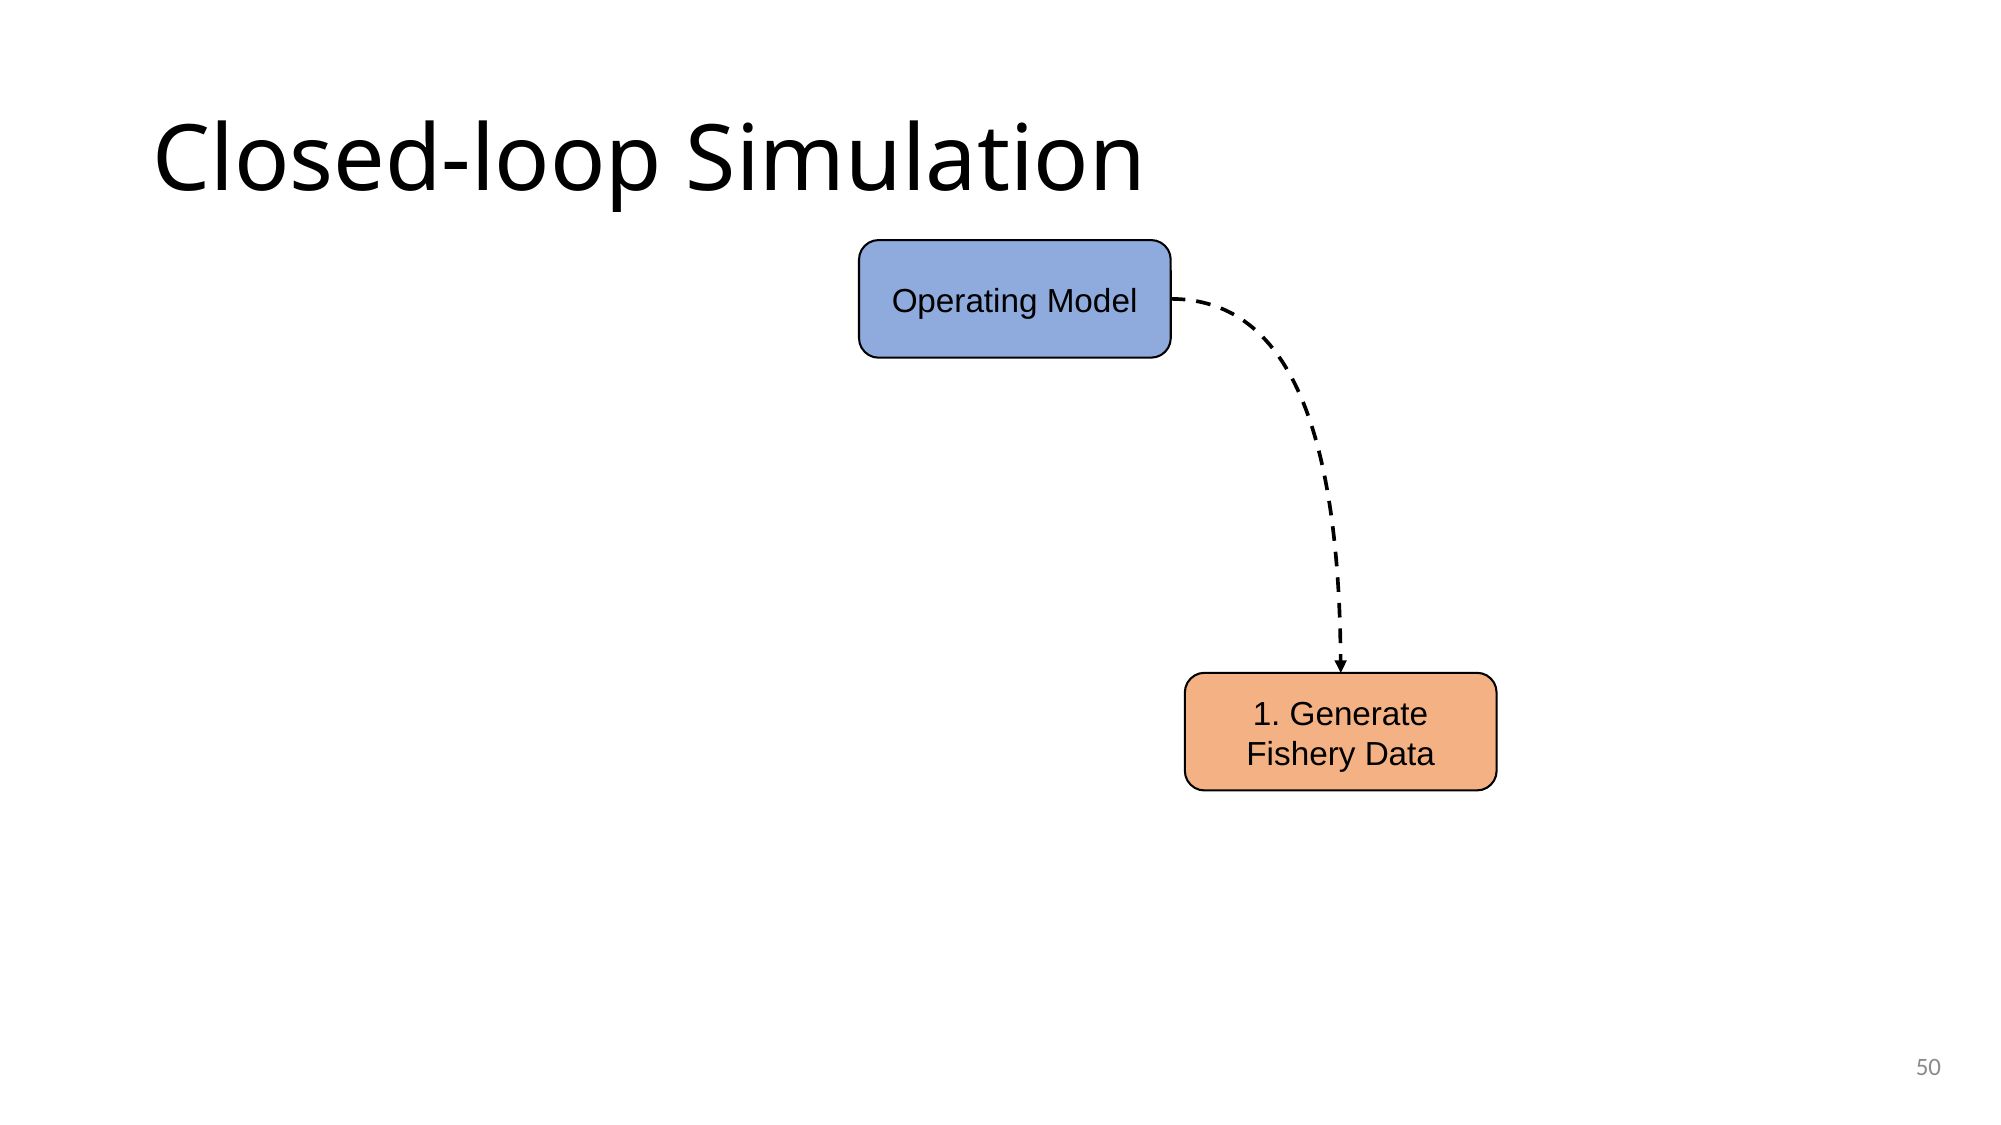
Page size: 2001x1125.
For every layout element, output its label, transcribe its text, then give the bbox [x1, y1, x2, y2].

text_box Operating Model [857, 239, 1172, 359]
slide_number 50 [1506, 1035, 1957, 1096]
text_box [1170, 298, 1341, 673]
title Closed-loop Simulation [137, 52, 1863, 270]
text_box 1. Generate Fishery Data [1183, 671, 1498, 792]
